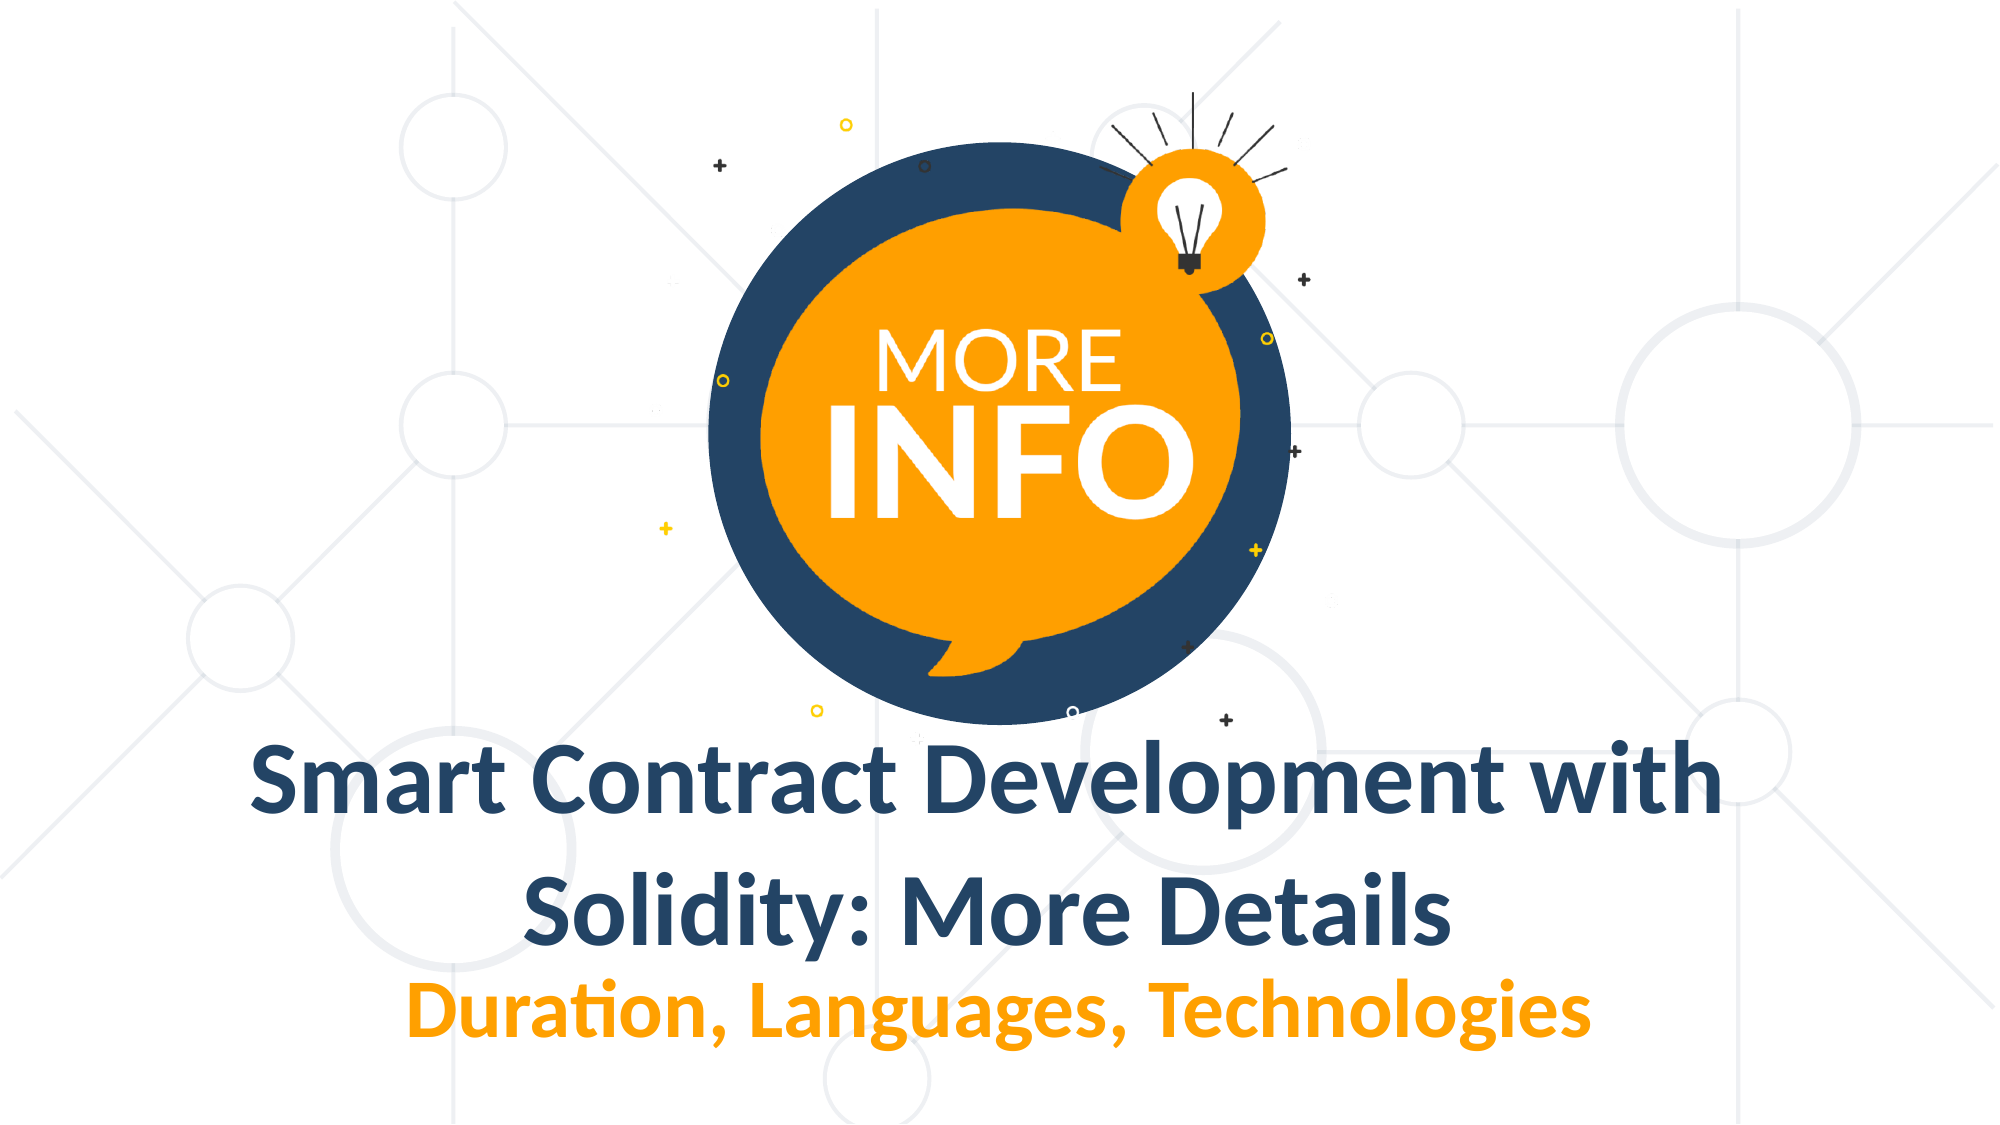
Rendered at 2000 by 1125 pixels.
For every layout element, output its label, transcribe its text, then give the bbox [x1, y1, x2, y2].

picture [649, 74, 1338, 763]
list Duration, Languages, Technologies [100, 960, 1899, 1043]
list Smart Contract Development with Solidity: More Details [100, 771, 1899, 898]
